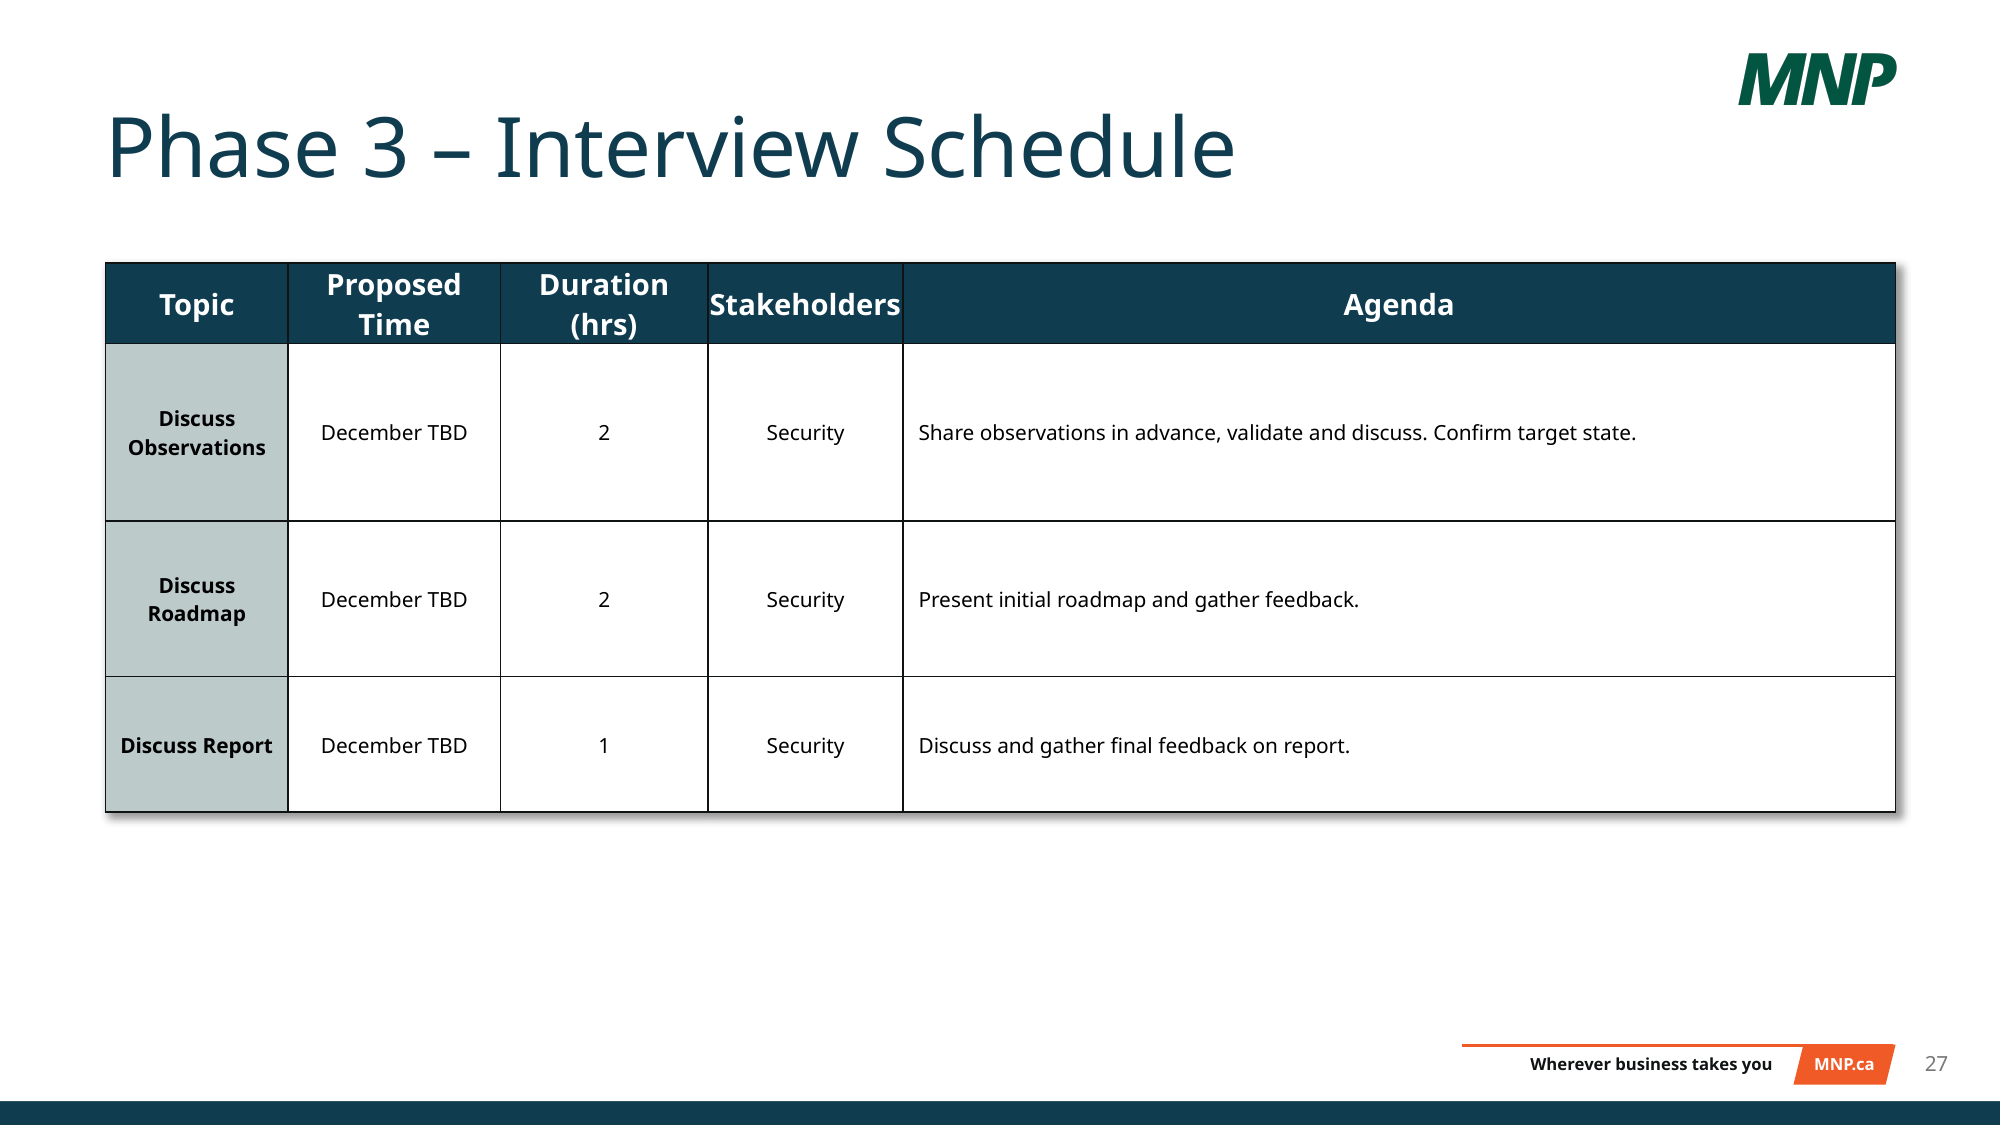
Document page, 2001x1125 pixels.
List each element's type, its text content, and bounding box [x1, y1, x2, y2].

table_cell Security [709, 344, 902, 520]
table_header Stakeholders [709, 264, 902, 343]
table_cell Discuss Observations [106, 344, 287, 520]
slide_number 27 [1895, 1043, 1978, 1085]
table_cell 2 [501, 522, 707, 676]
table_header Topic [106, 264, 287, 343]
table_cell Discuss Roadmap [106, 522, 287, 676]
table_cell Present initial roadmap and gather feedback. [904, 522, 1895, 676]
title Phase 3 – Interview Schedule [105, 105, 1896, 197]
table_cell December TBD [289, 677, 500, 811]
table_header Duration (hrs) [501, 264, 707, 343]
table_cell Discuss and gather final feedback on report. [904, 677, 1895, 811]
table_cell Security [709, 522, 902, 676]
table_header Proposed Time [289, 264, 500, 343]
table_cell Discuss Report [106, 677, 287, 811]
table_cell Security [709, 677, 902, 811]
table_cell 2 [501, 344, 707, 520]
table_cell December TBD [289, 522, 500, 676]
table_cell Share observations in advance, validate and discuss. Confirm target state. [904, 344, 1895, 520]
table_cell December TBD [289, 344, 500, 520]
picture [1733, 48, 1905, 109]
table_header Agenda [904, 264, 1895, 343]
table_cell 1 [501, 677, 707, 811]
